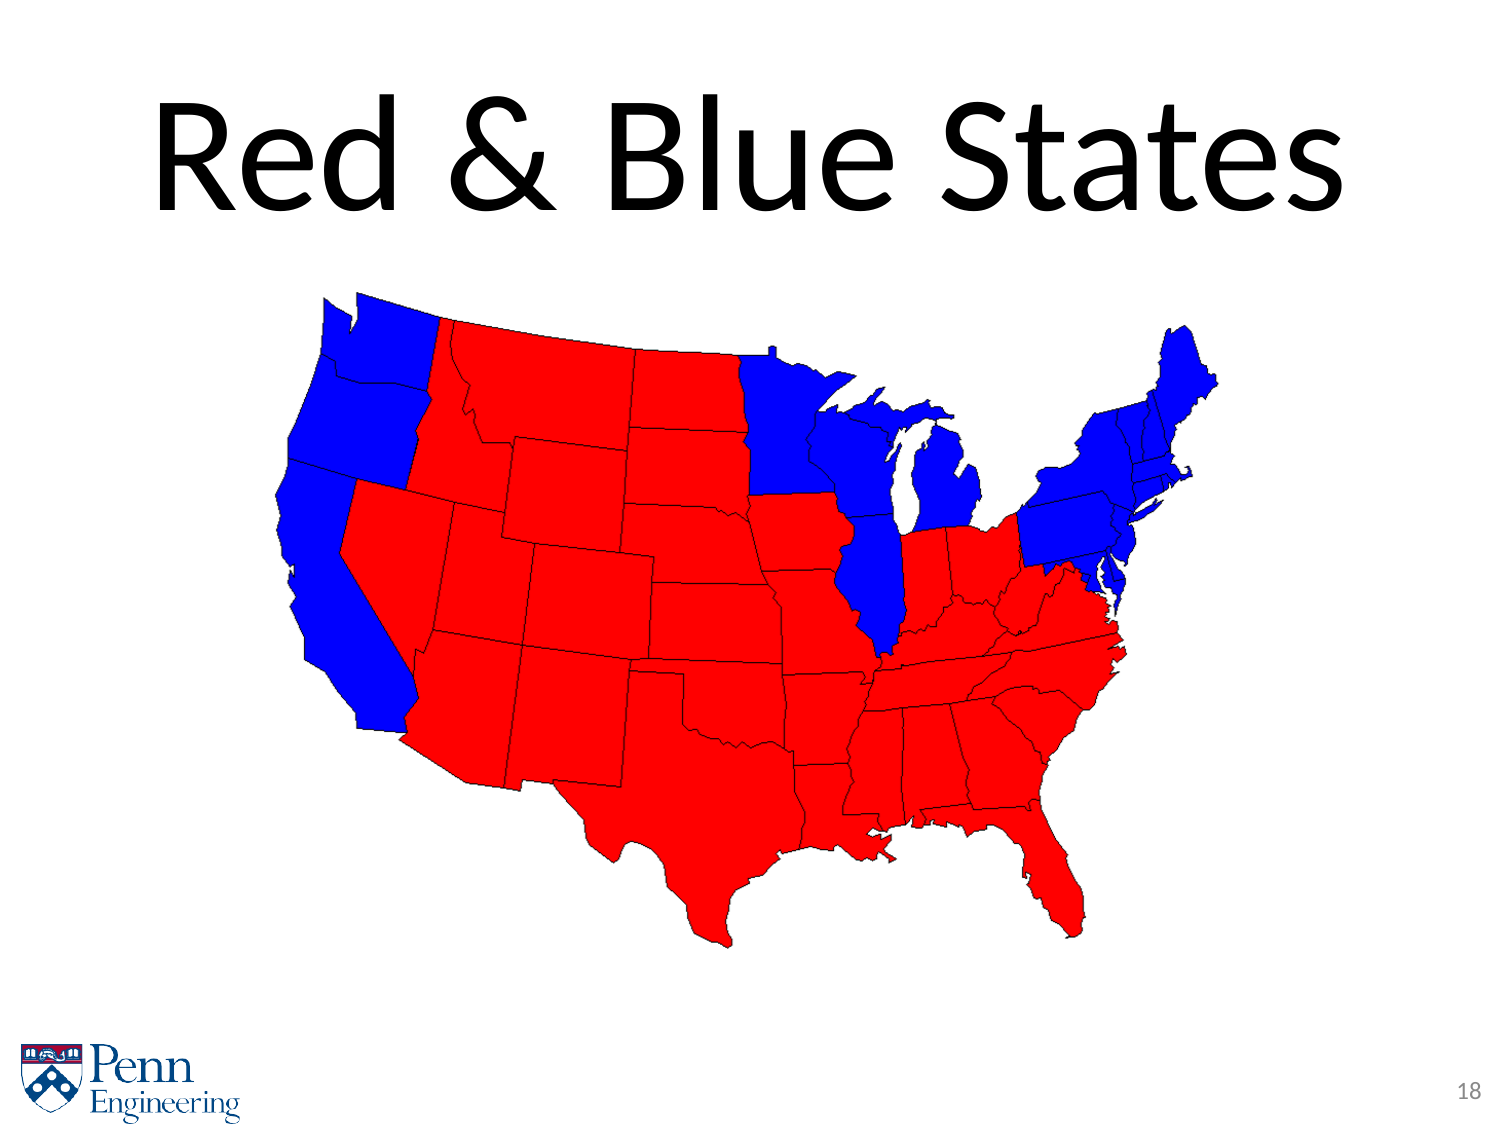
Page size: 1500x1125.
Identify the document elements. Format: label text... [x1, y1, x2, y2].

slide_number 18 [1450, 1073, 1488, 1125]
title Red & Blue States [146, 41, 1355, 244]
picture [21, 1044, 240, 1124]
text_box [267, 292, 1281, 999]
